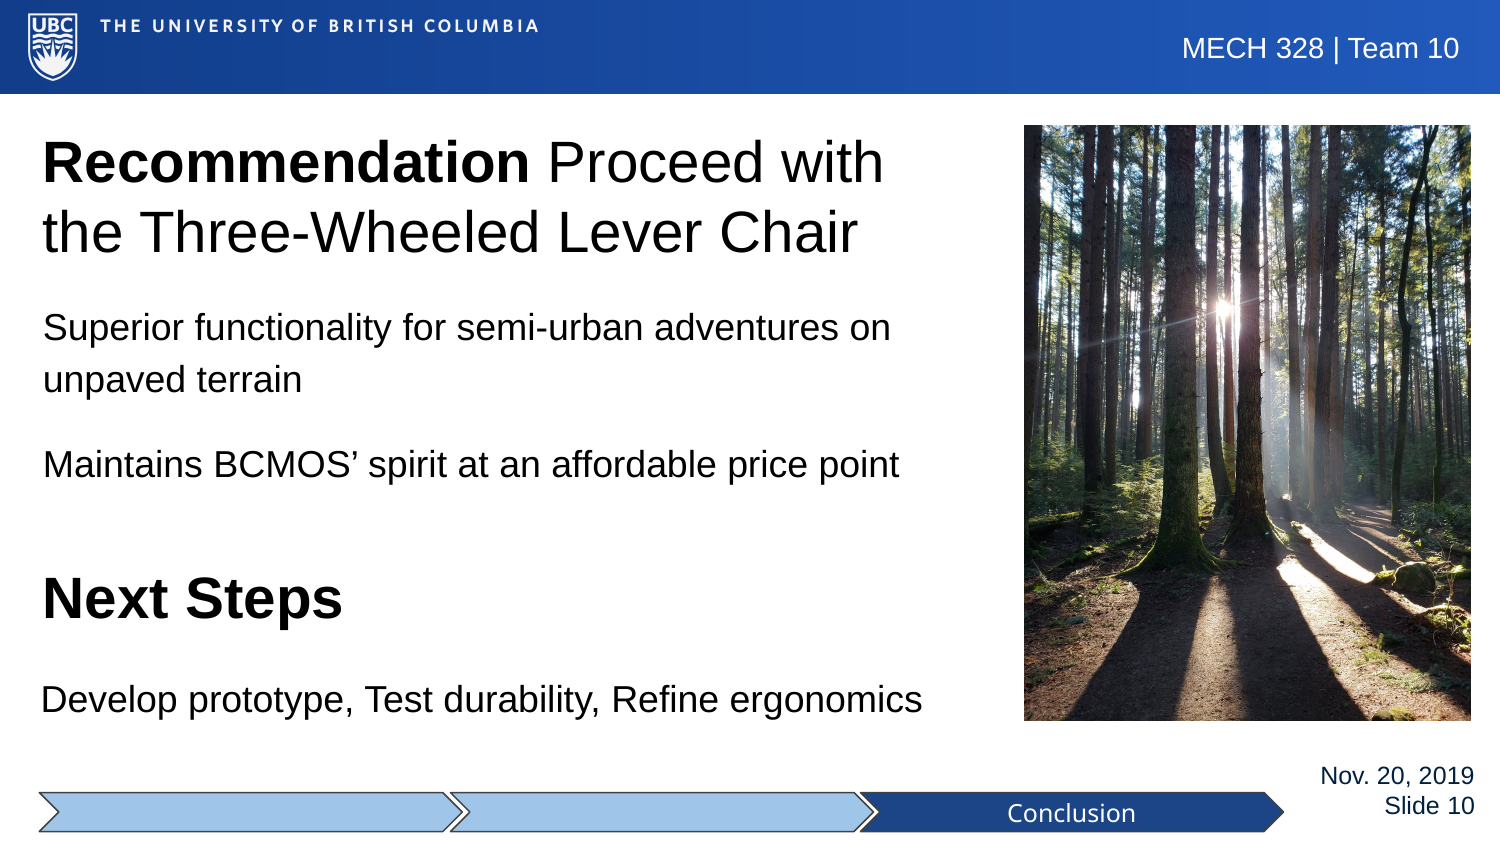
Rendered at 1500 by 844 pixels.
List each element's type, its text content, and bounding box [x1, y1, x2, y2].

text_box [39, 792, 1284, 832]
text_box Recommendation Proceed with the Three-Wheeled Lever Chair [27, 108, 983, 248]
picture [1023, 125, 1471, 721]
text_box Develop prototype, Test durability, Refine ergonomics [25, 660, 1004, 736]
text_box Next Steps [27, 544, 1004, 648]
text_box Superior functionality for semi-urban adventures on unpaved terrain Maintains BCMOS’ spirit at an affordable price point [27, 281, 938, 544]
picture [28, 13, 538, 81]
